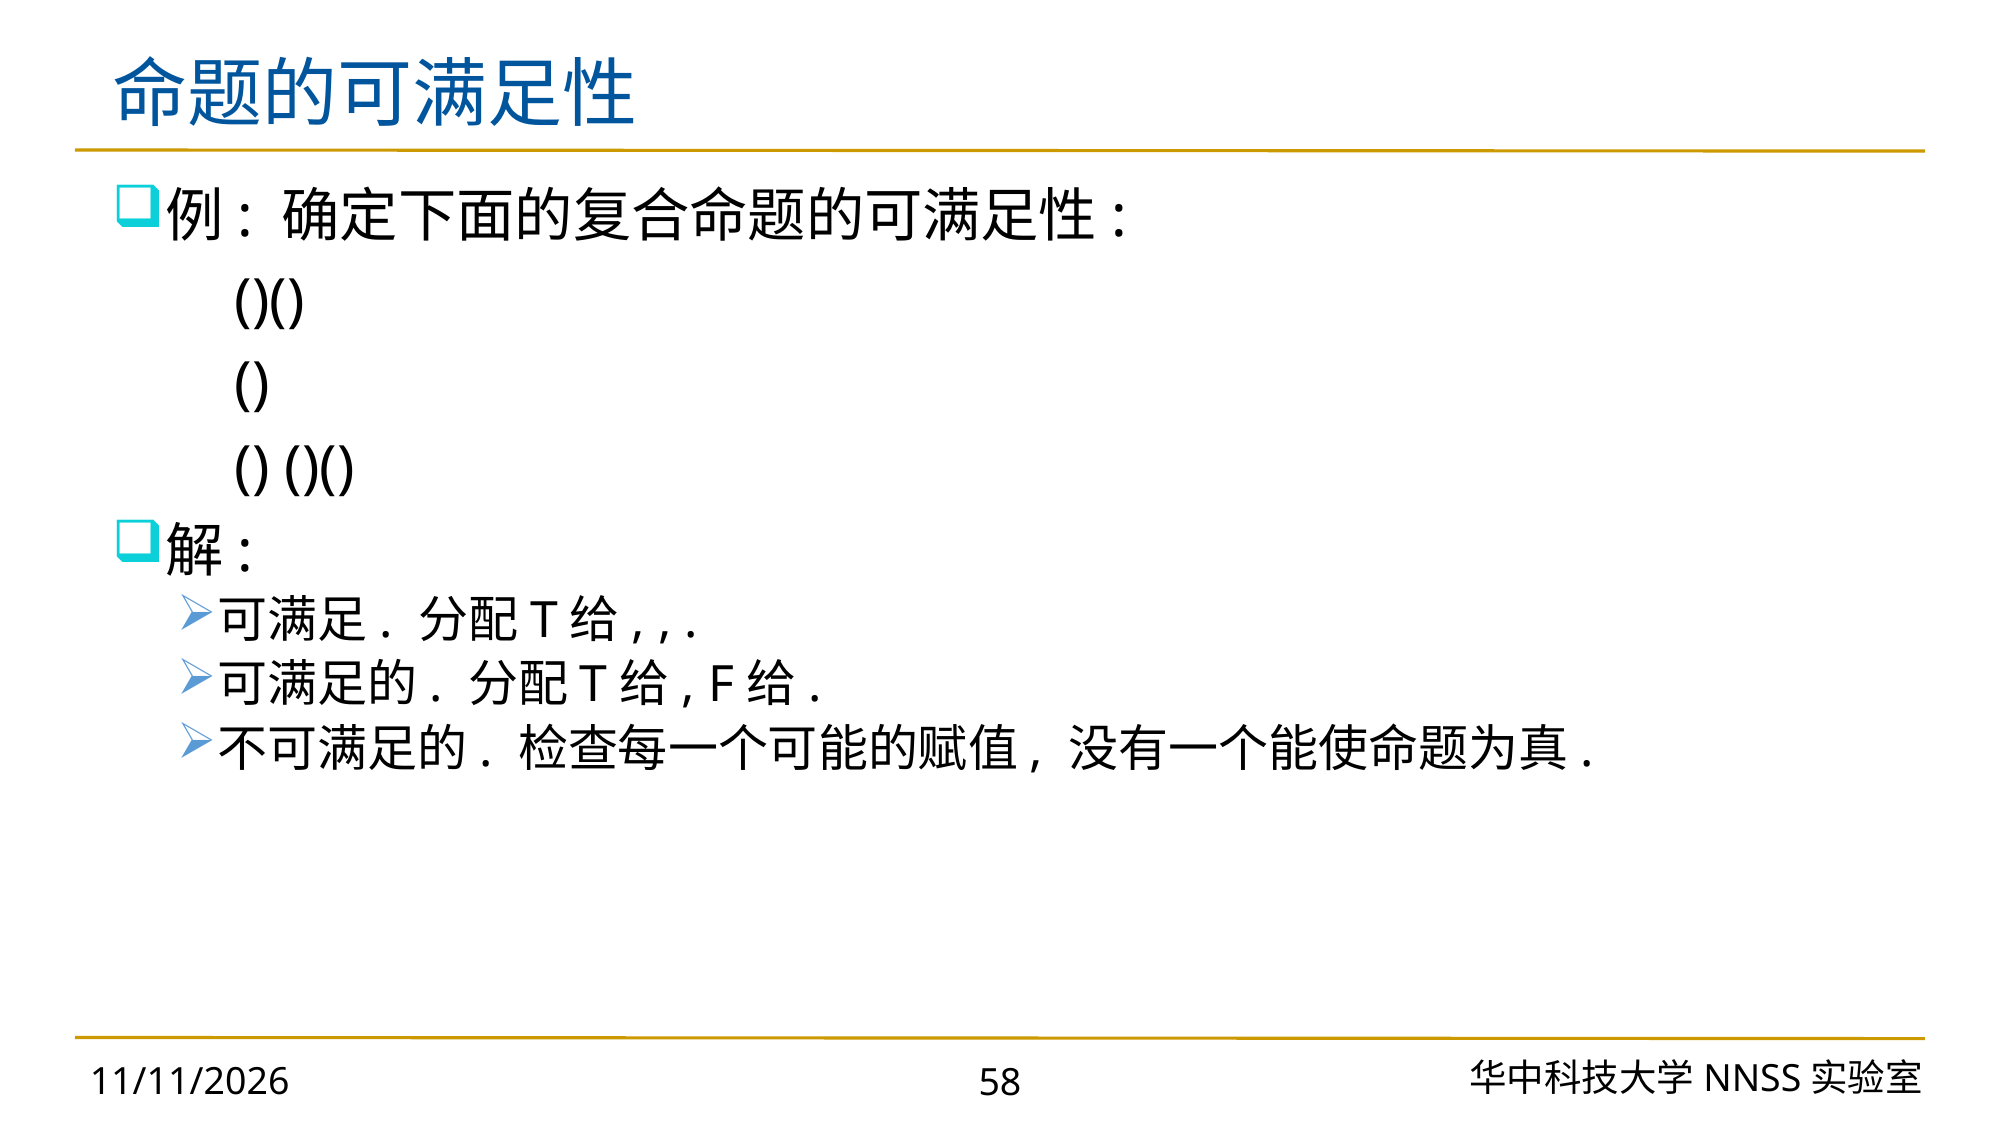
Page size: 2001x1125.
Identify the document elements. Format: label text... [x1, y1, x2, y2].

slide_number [75, 1050, 550, 1111]
footer 华中科技大学NNSS实验室 [1125, 1046, 1938, 1113]
title 命题的可满足性 [97, 44, 1900, 149]
slide_number 58 [699, 1050, 1300, 1111]
